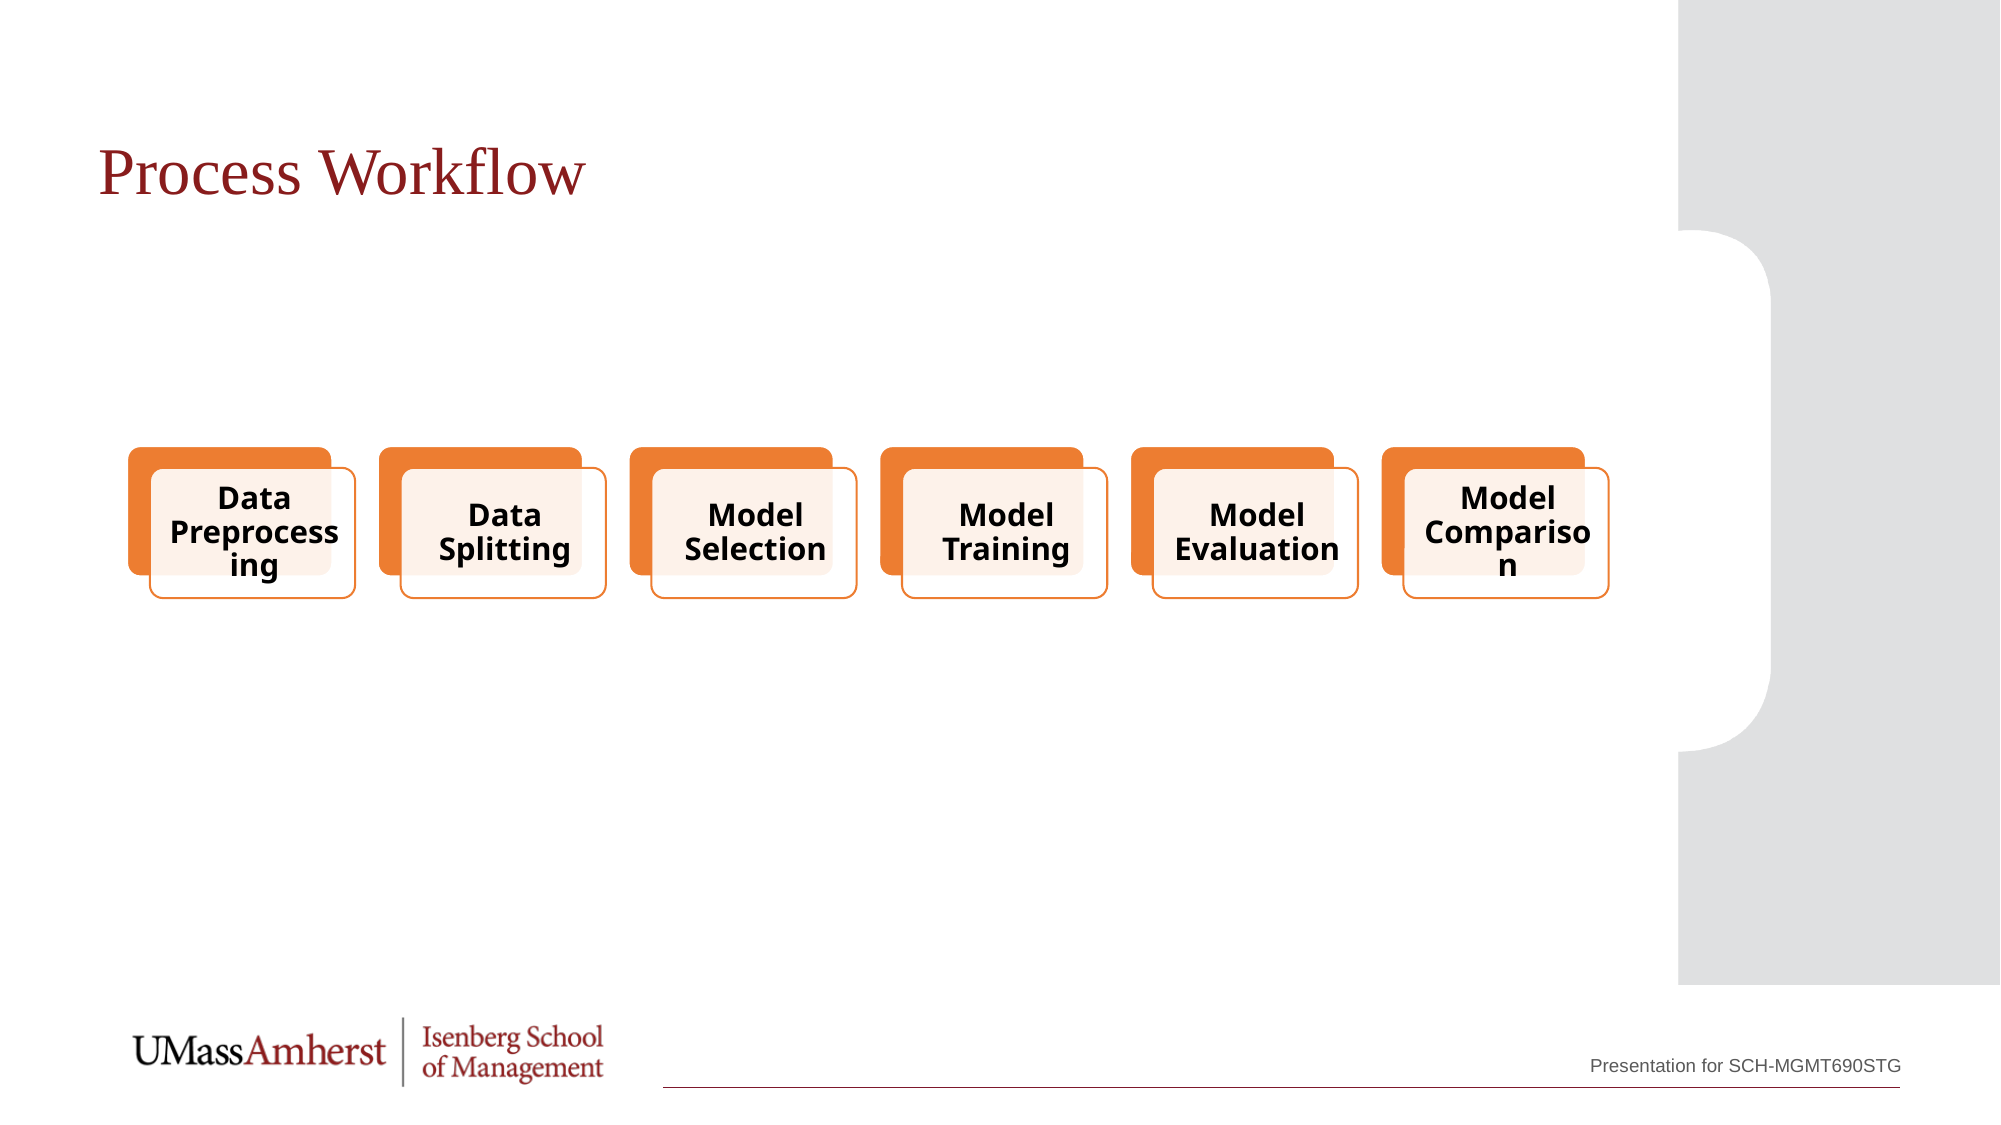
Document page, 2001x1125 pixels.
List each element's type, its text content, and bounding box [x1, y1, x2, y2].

list Process Workflow [83, 129, 126, 232]
list Presentation for SCH-MGMT690STG [1565, 1049, 1917, 1088]
picture [99, 1015, 636, 1088]
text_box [126, 81, 1609, 963]
